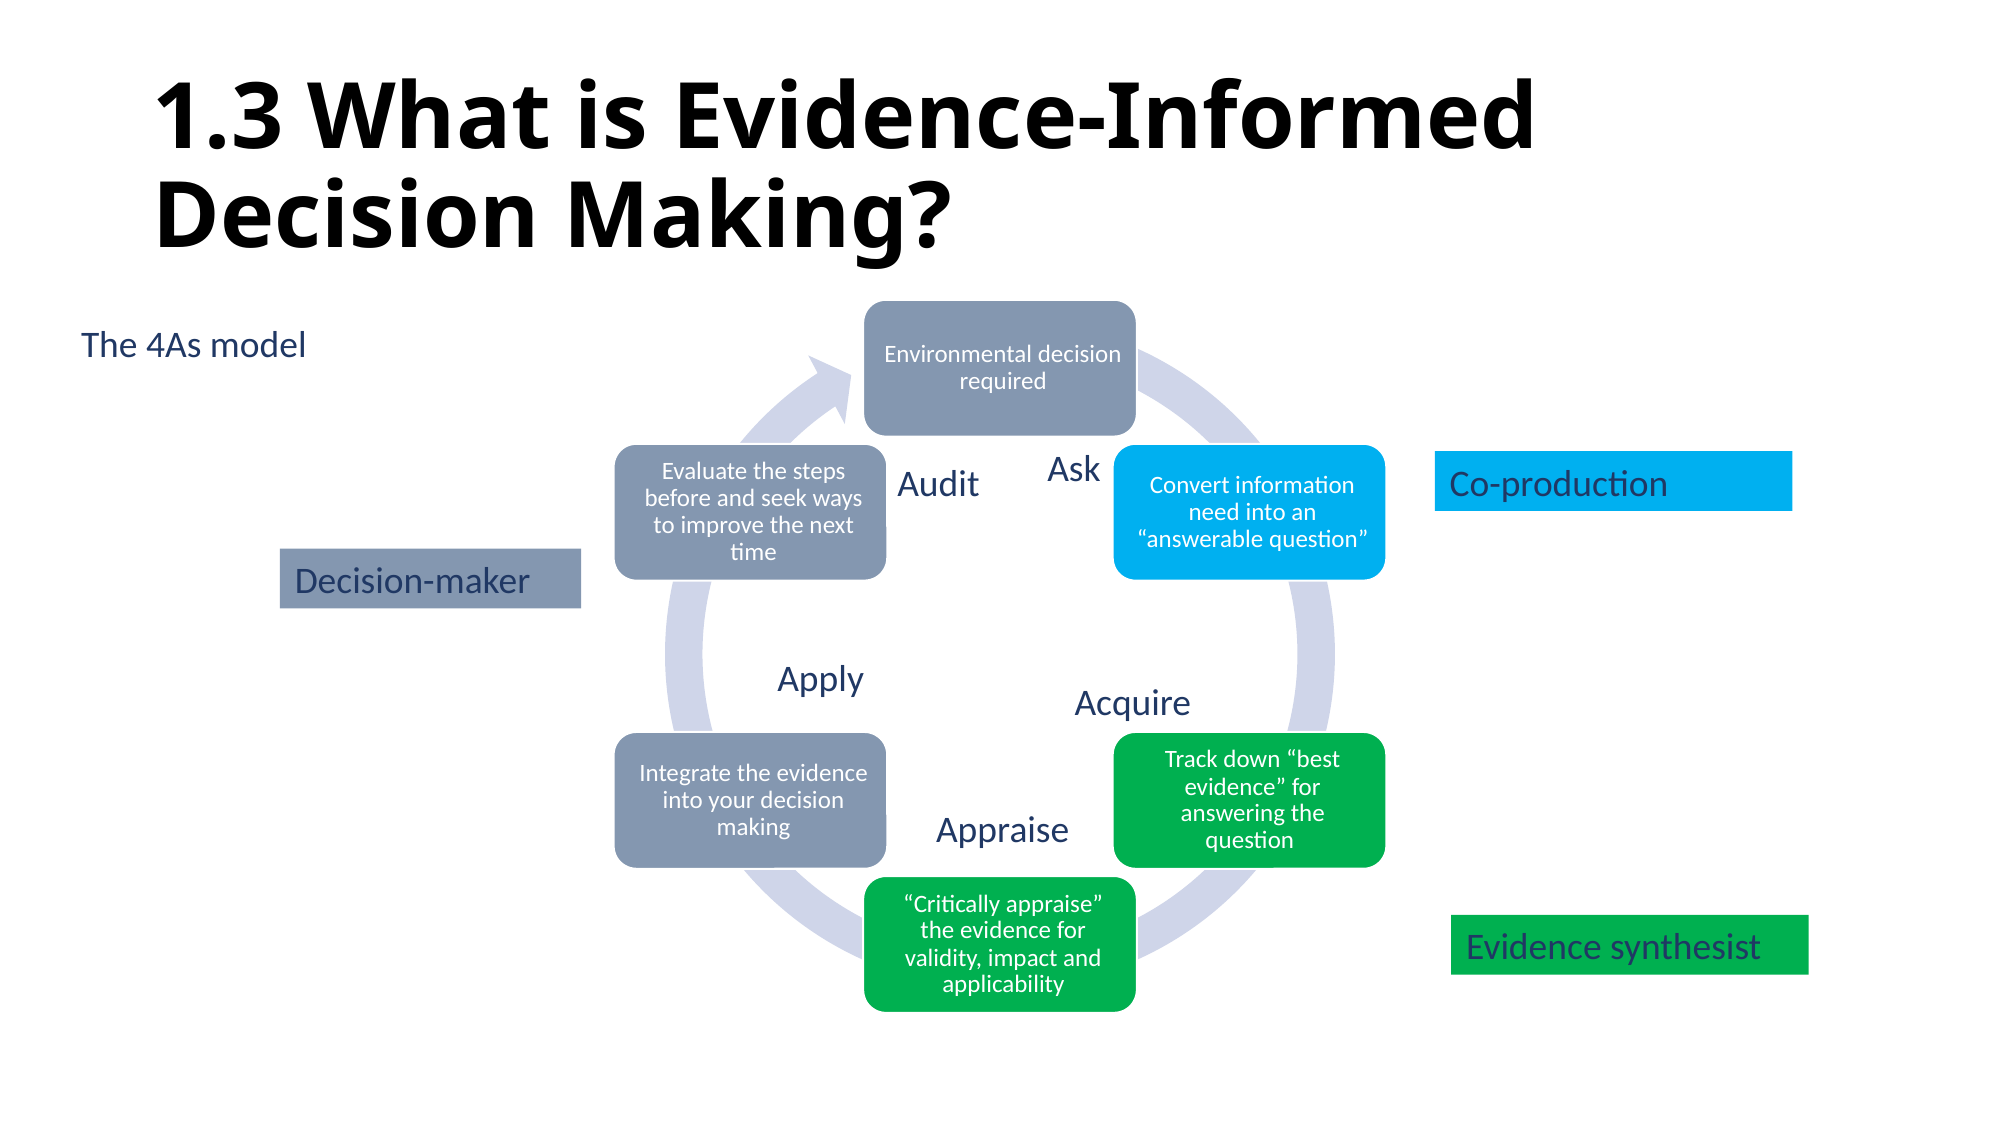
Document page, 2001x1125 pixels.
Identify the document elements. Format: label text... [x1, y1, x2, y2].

text_box The 4As model [66, 312, 137, 373]
title 1.3 What is Evidence-Informed Decision Making? [137, 59, 1863, 278]
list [137, 299, 1863, 1014]
